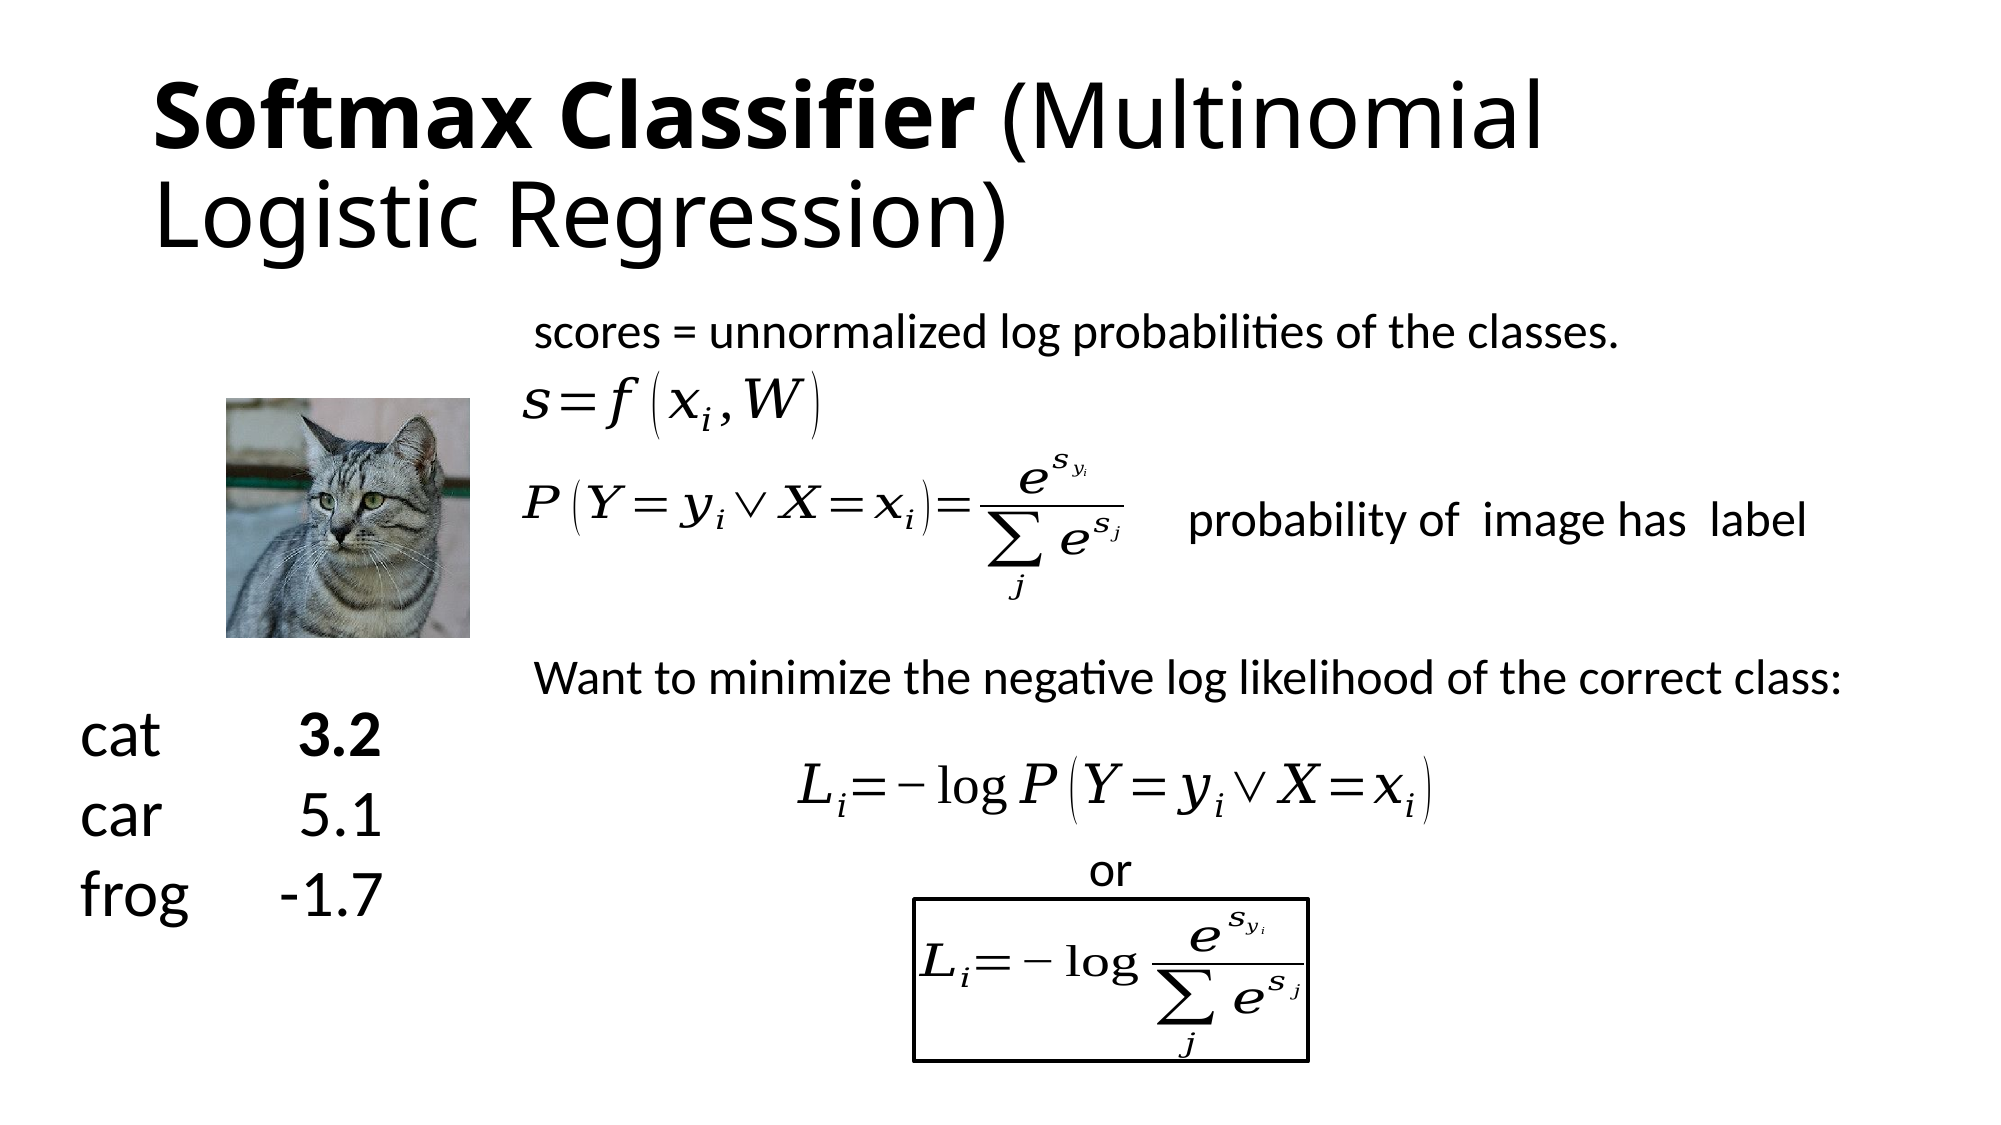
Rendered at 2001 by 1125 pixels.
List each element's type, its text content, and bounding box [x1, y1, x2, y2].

text_box Want to minimize the negative log likelihood of the correct class: [518, 636, 1950, 712]
text_box or [1074, 828, 1148, 904]
text_box cat 3.2 car 5.1 frog -1.7 [66, 682, 1066, 938]
title Softmax Classifier (Multinomial Logistic Regression) [137, 59, 1863, 278]
text_box scores = unnormalized log probabilities of the classes. [518, 291, 1643, 367]
picture [224, 397, 470, 638]
